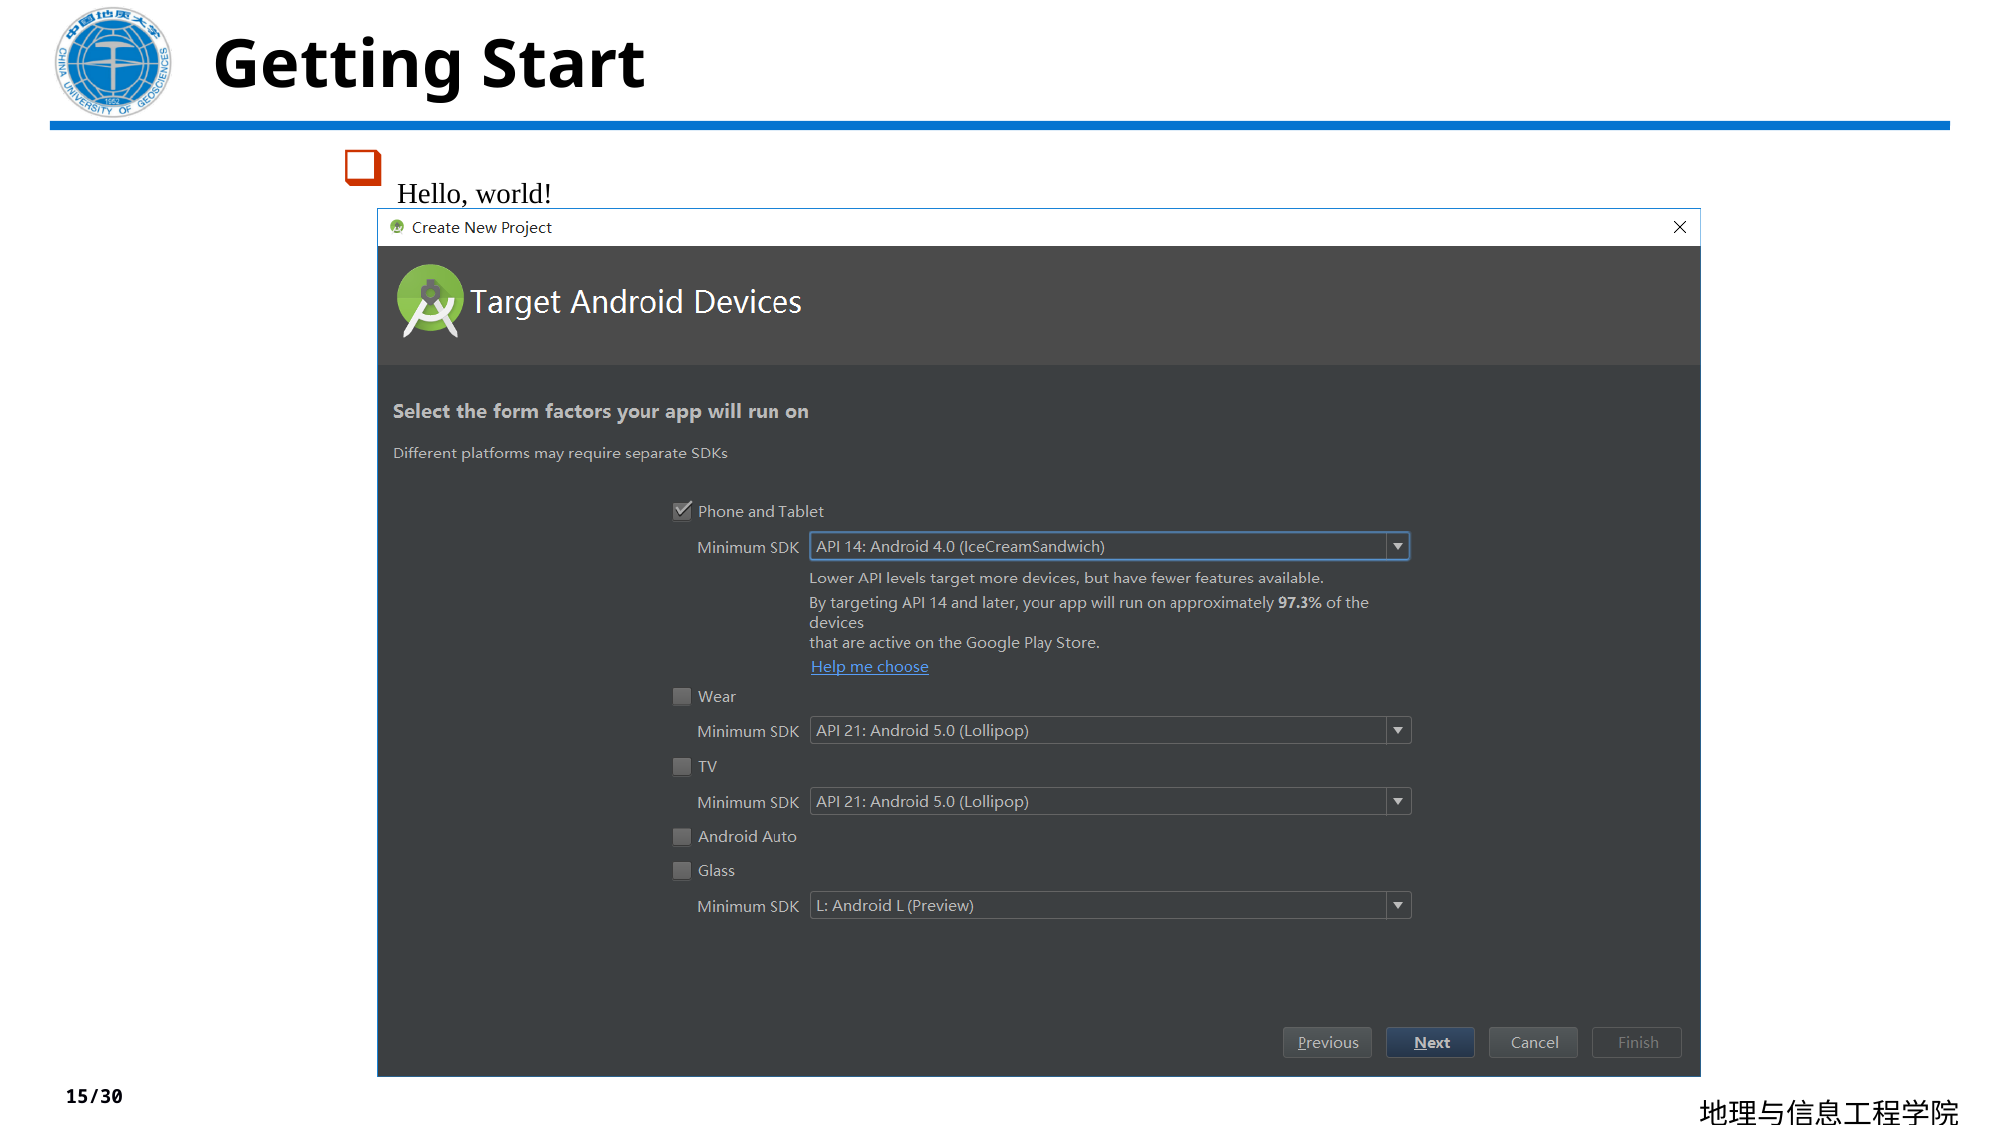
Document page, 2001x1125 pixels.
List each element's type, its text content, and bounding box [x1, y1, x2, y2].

text_box Hello, world! [326, 133, 1143, 215]
title Getting Start [197, 12, 1675, 119]
picture [52, 4, 174, 120]
picture [377, 208, 1701, 1078]
